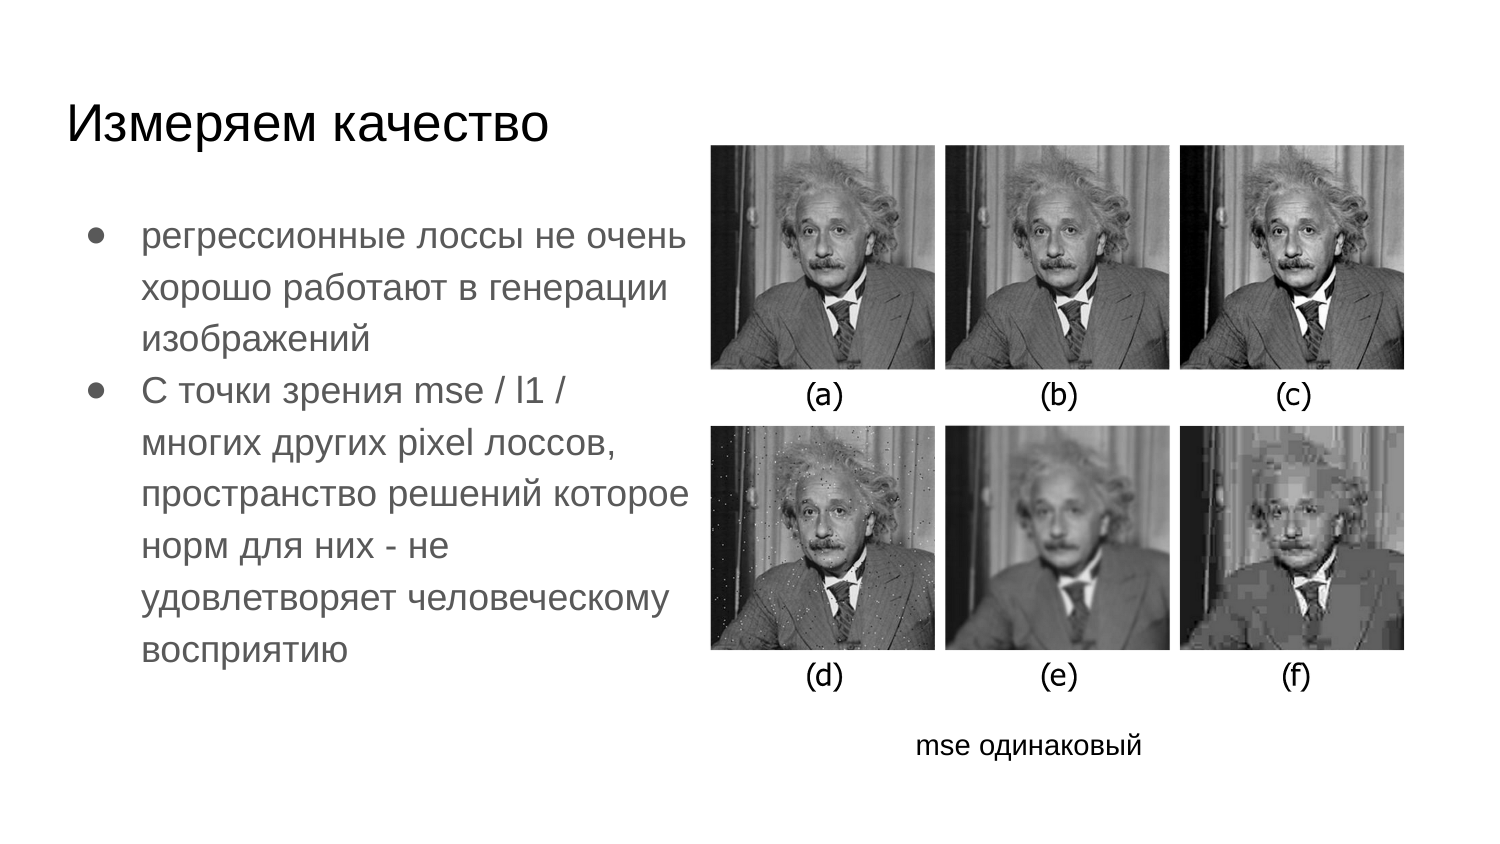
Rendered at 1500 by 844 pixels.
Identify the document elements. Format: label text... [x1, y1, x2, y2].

title Измеряем качество [51, 72, 1449, 167]
list регрессионные лоссы не очень хорошо работают в генерации изображений С точки зрения mse / l1 / многих других pixel лоссов, пространство решений которое норм для них - не удовлетворяет человеческому восприятию [51, 189, 709, 750]
picture [707, 144, 1406, 700]
text_box mse одинаковый [900, 710, 1500, 776]
